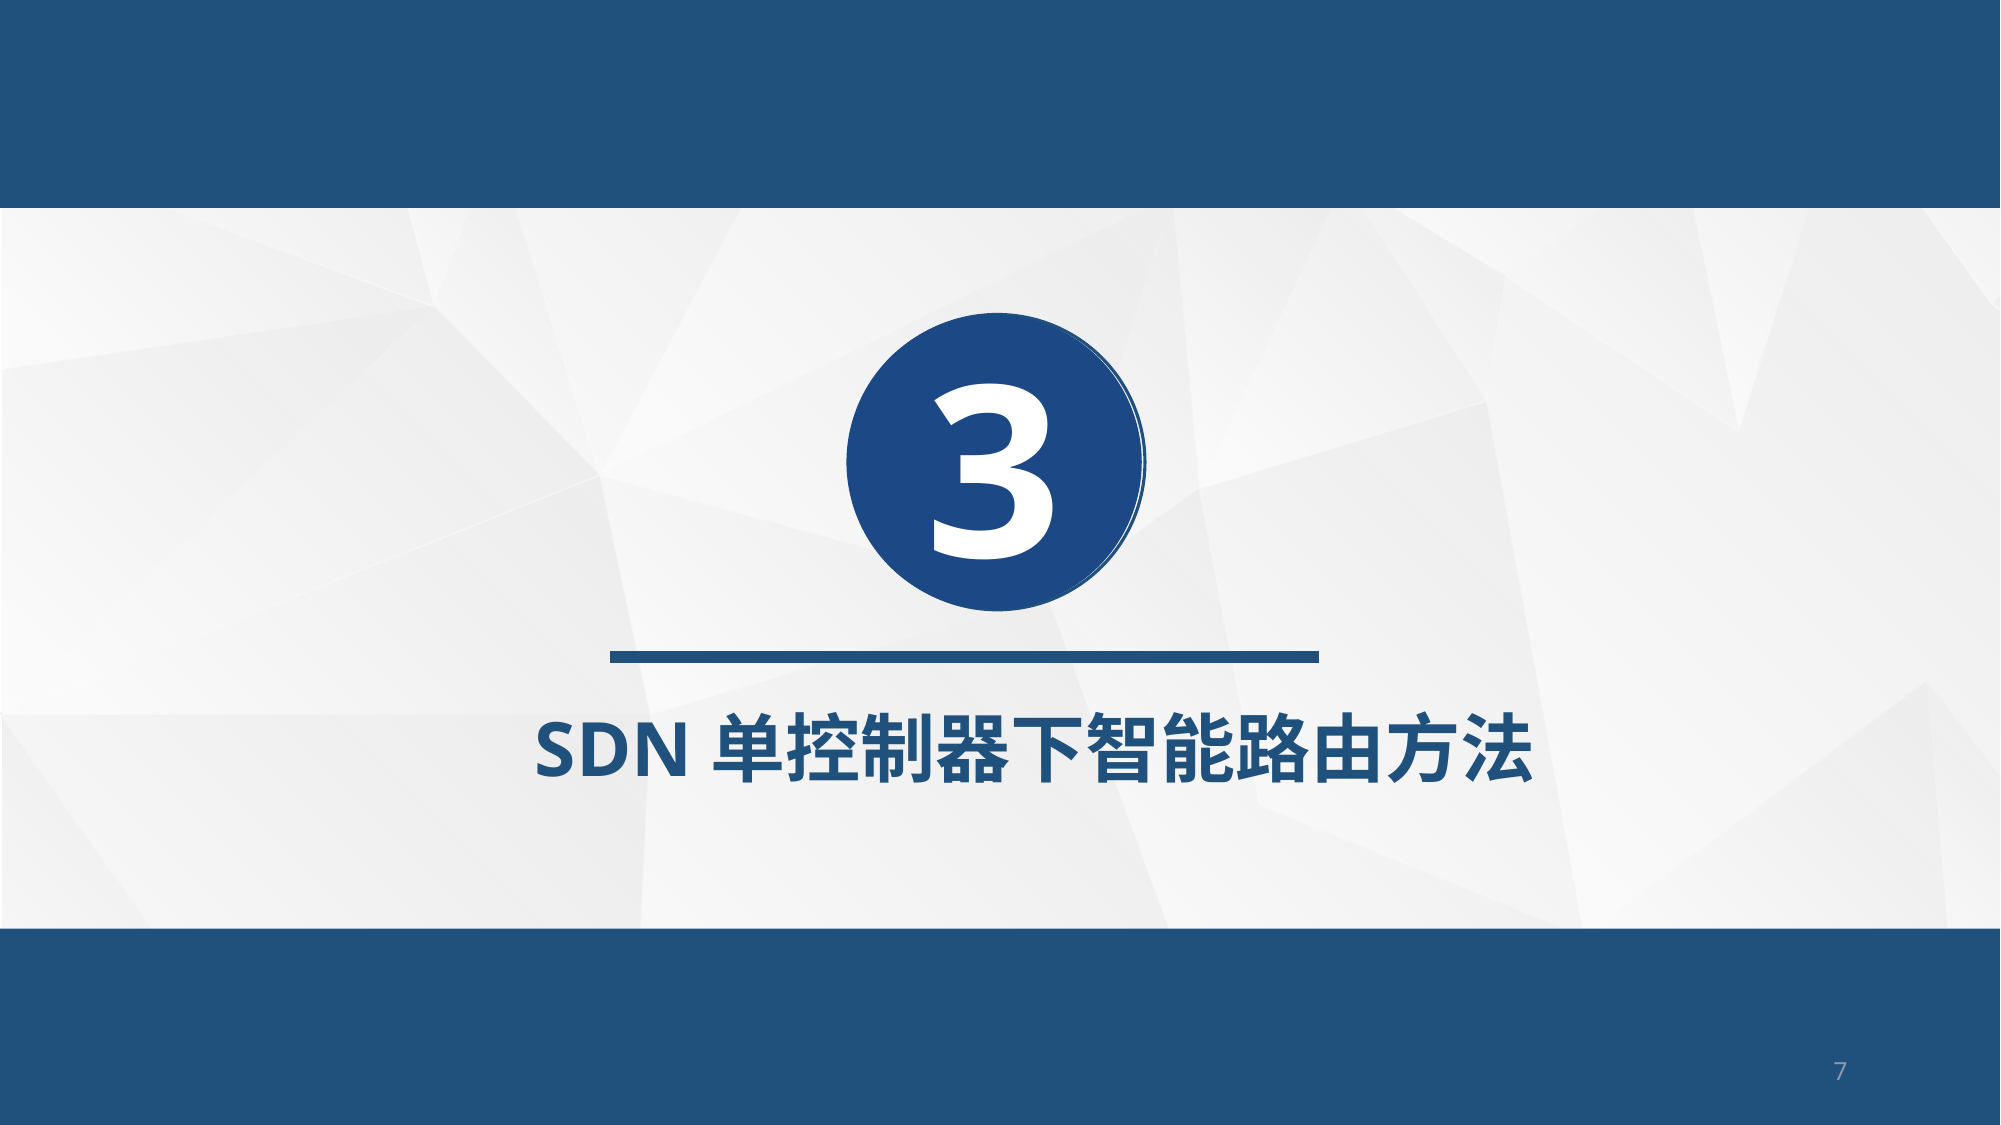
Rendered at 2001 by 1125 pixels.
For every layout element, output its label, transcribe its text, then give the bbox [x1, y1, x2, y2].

picture [0, 0, 2001, 1125]
slide_number 7 [1412, 1042, 1863, 1103]
text_box 3 [845, 313, 1143, 611]
list SDN单控制器下智能路由方法 [362, 704, 1709, 786]
